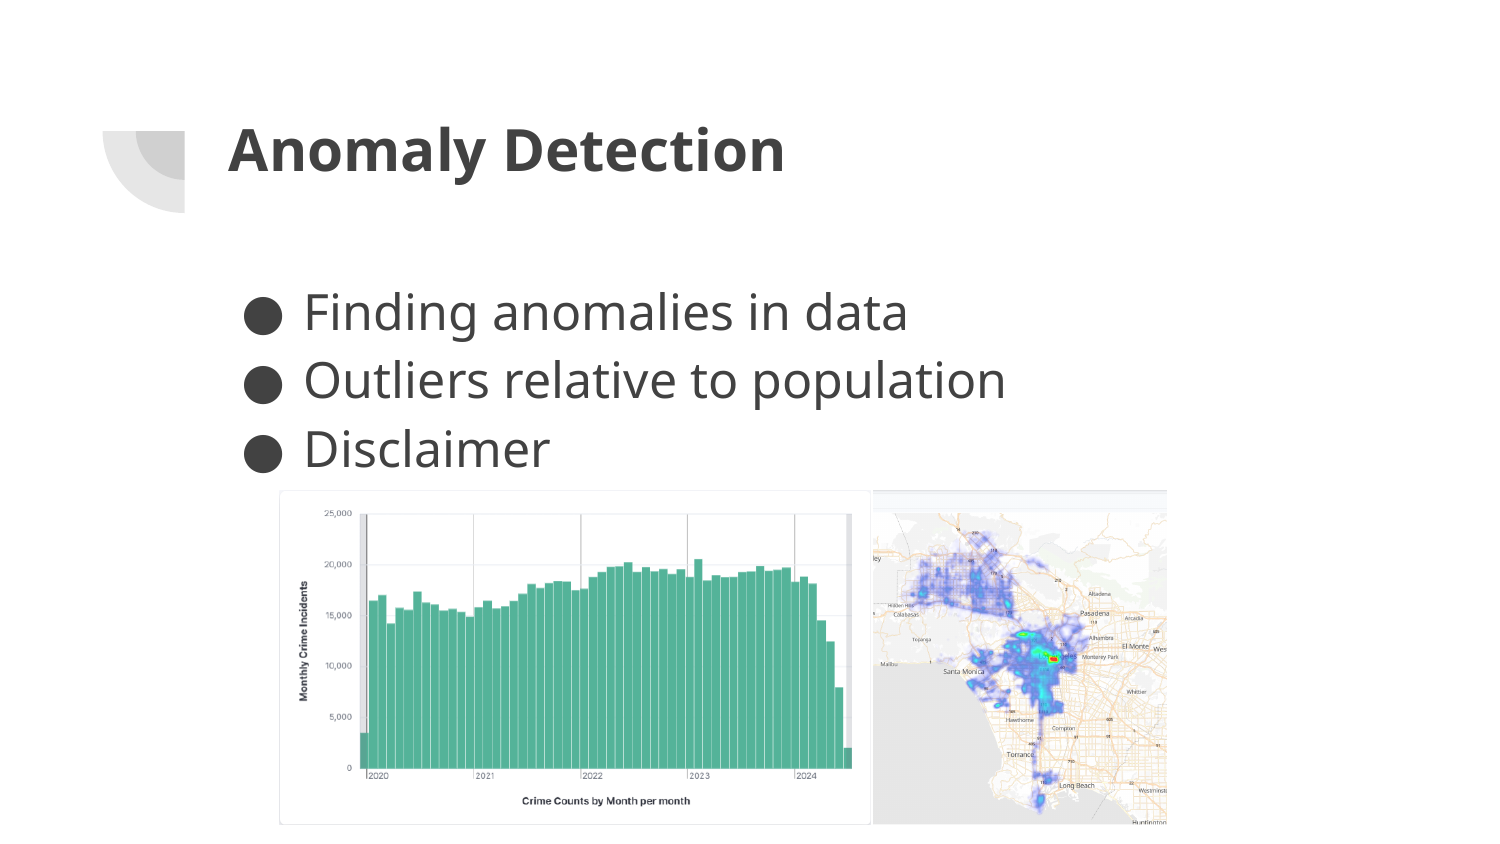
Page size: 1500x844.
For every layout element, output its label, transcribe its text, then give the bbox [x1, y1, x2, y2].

picture [279, 490, 872, 825]
picture [873, 490, 1167, 825]
list Finding anomalies in data Outliers relative to population Disclaimer [213, 255, 1368, 744]
title Anomaly Detection [213, 98, 1368, 255]
